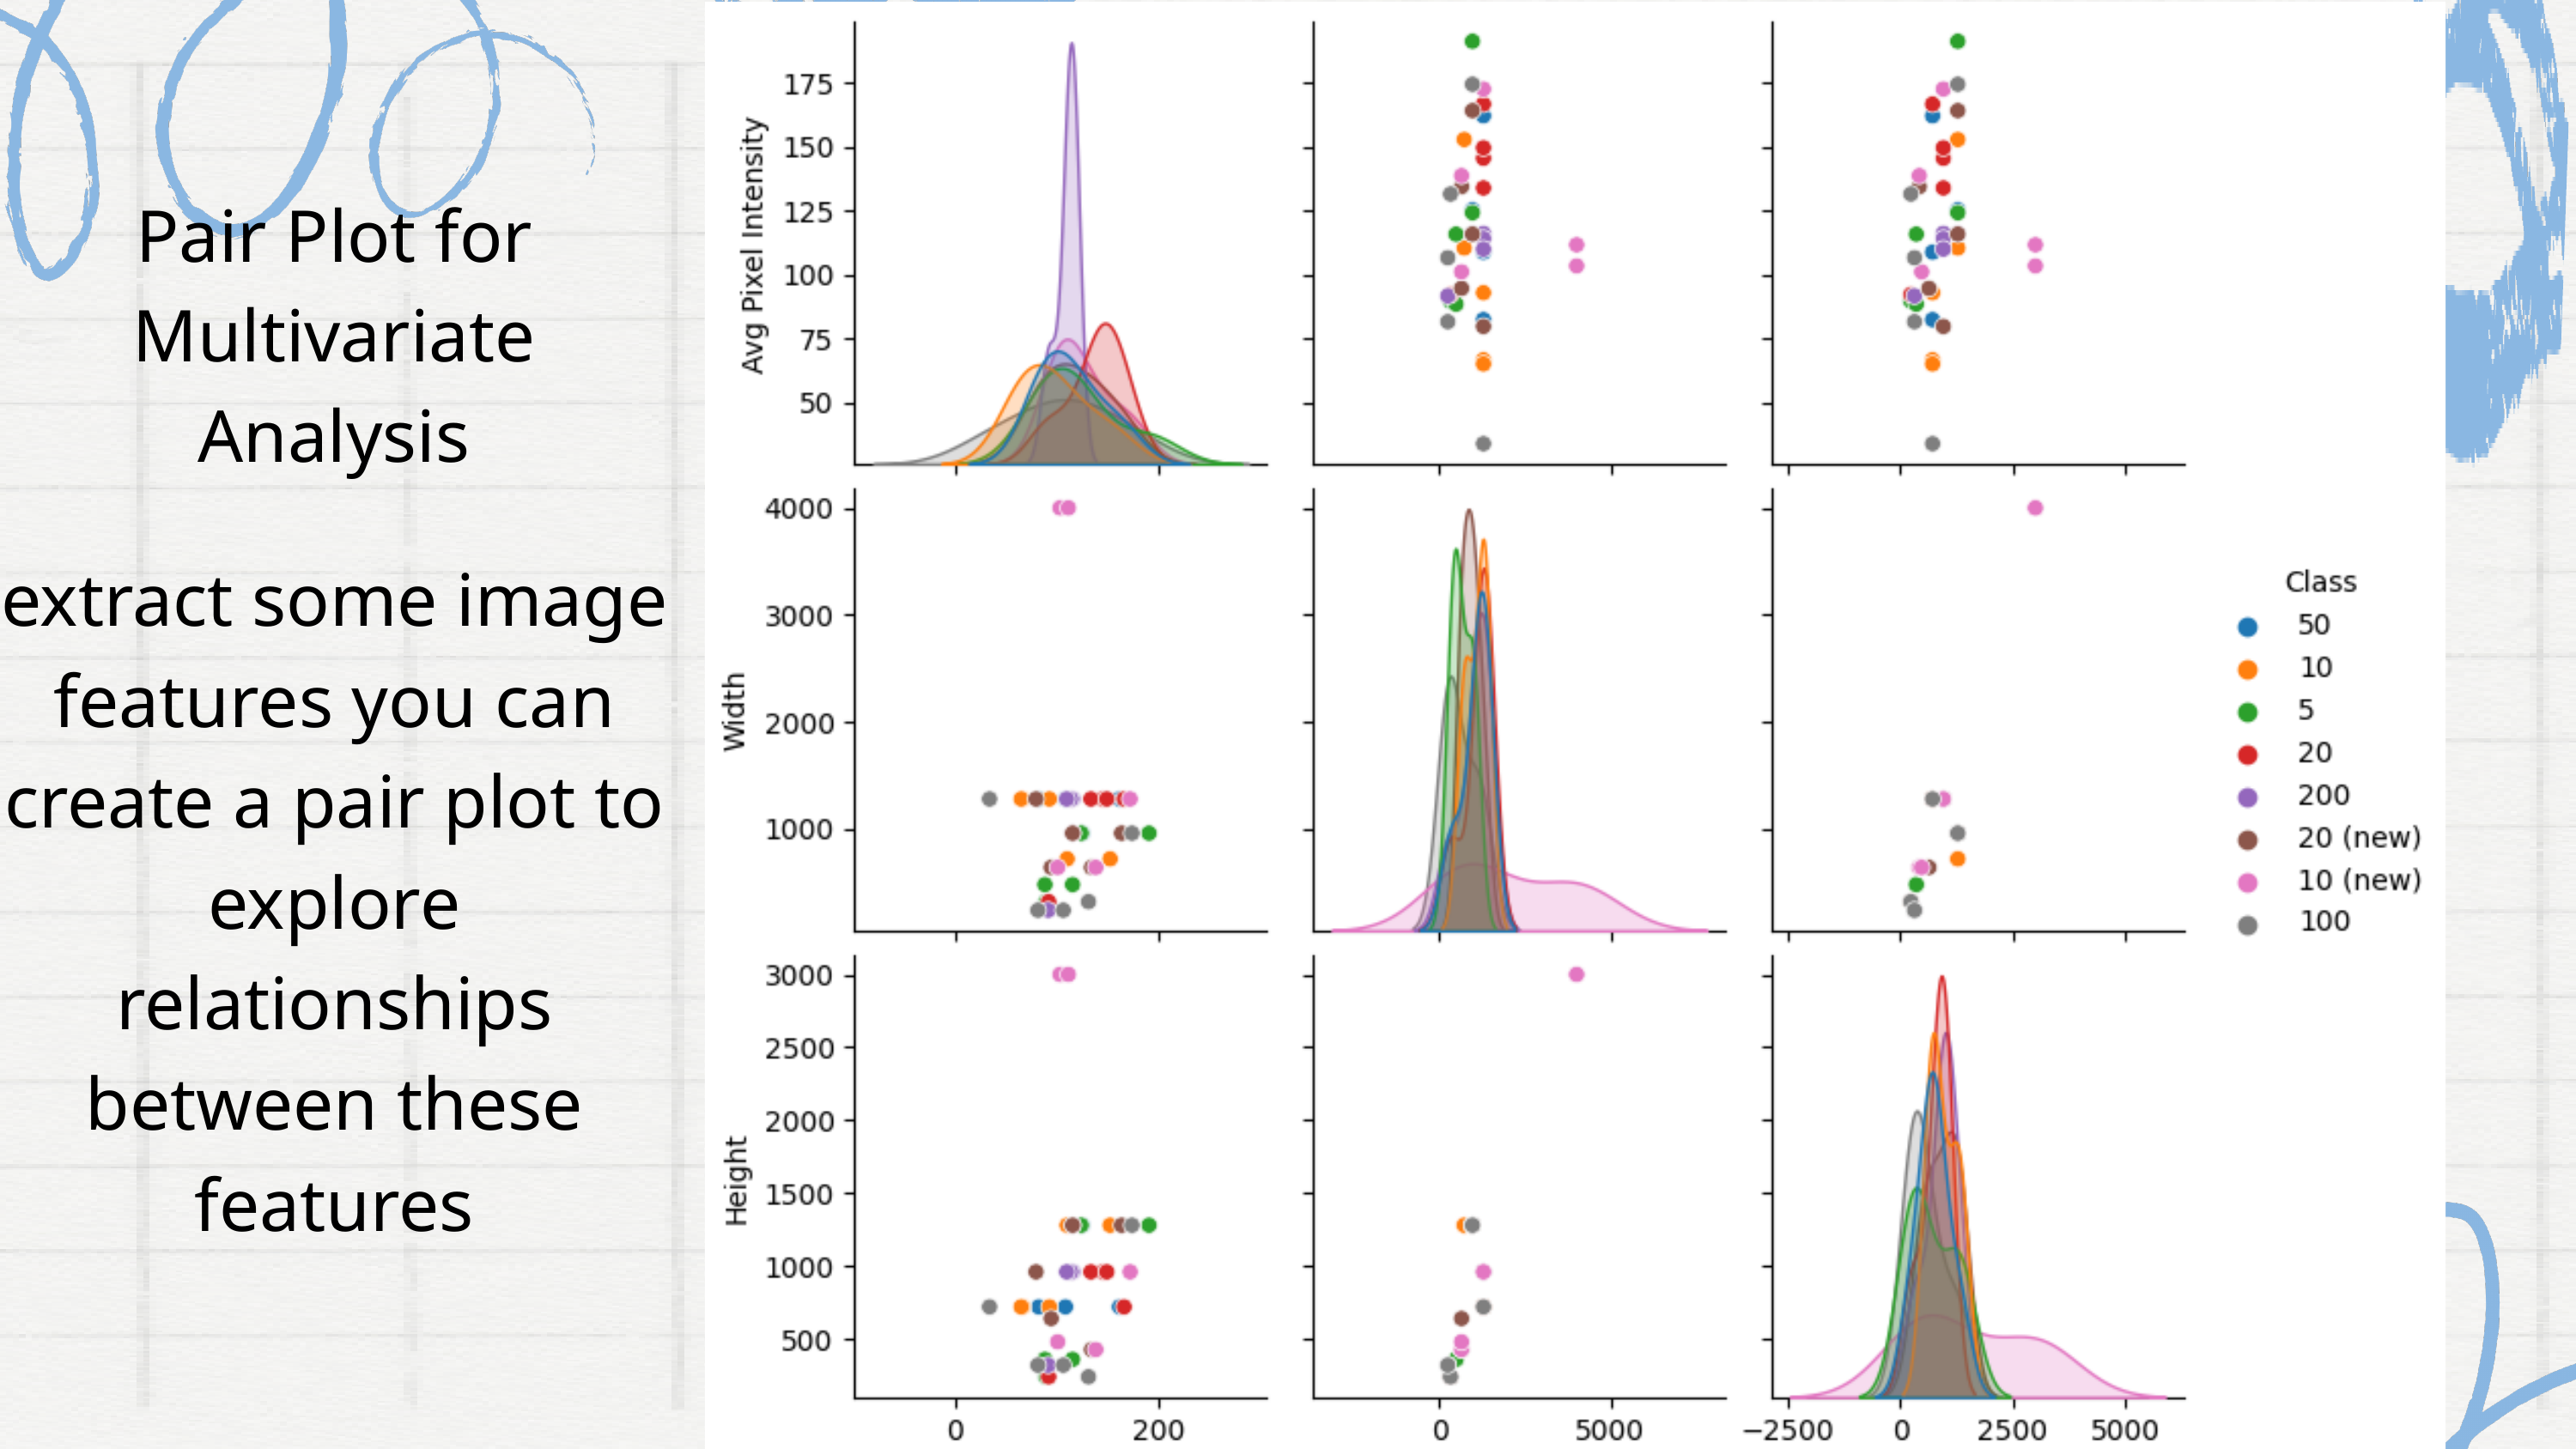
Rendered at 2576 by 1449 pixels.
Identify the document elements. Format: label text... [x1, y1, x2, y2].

text_box Pair Plot for Multivariate Analysis [28, 175, 641, 476]
text_box [704, 2, 2446, 1449]
text_box [0, 0, 596, 282]
text_box [2446, 0, 2576, 1202]
text_box extract some image features you can create a pair plot to explore relationships between these features [0, 540, 669, 1246]
text_box [2446, 1202, 2576, 1449]
text_box [2379, 0, 2573, 473]
text_box [0, 0, 704, 1449]
